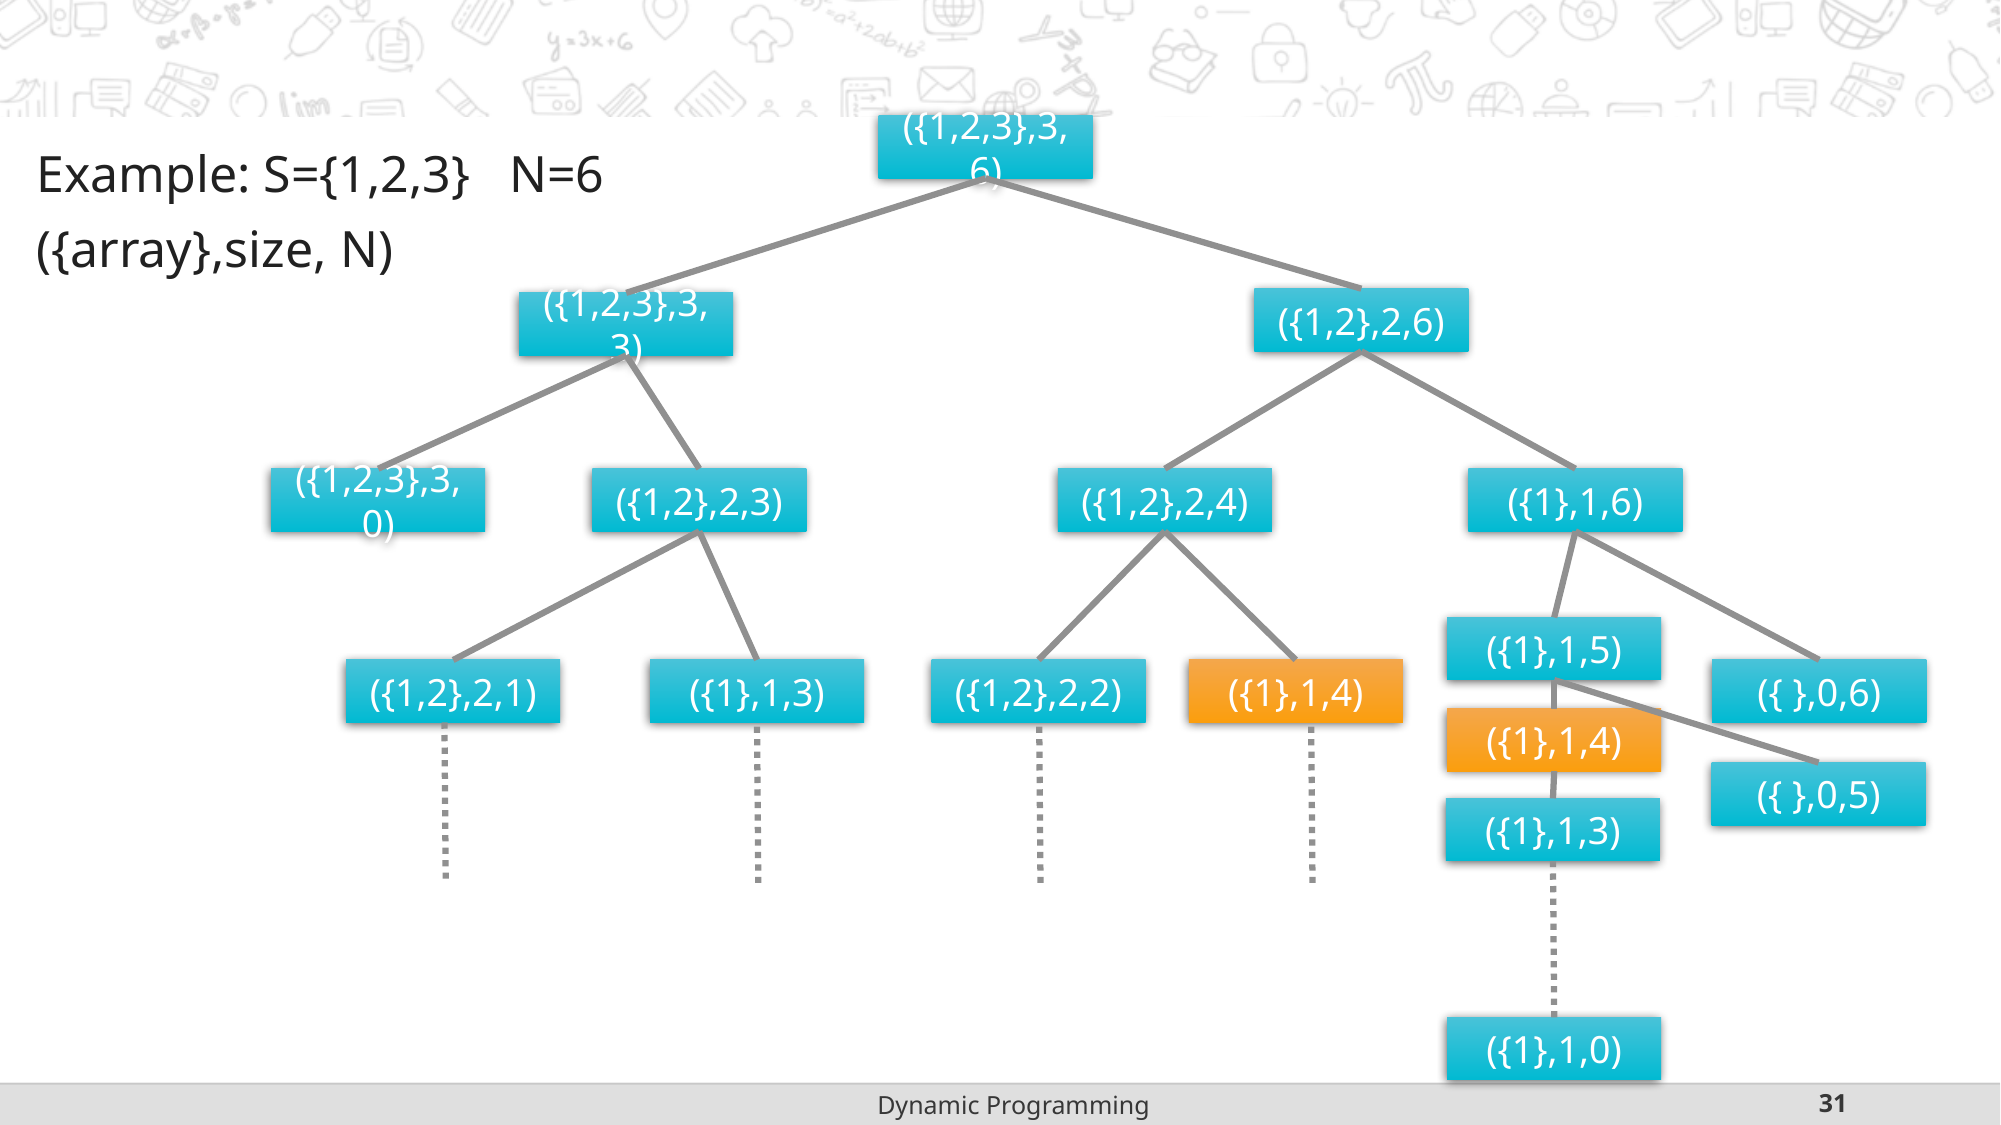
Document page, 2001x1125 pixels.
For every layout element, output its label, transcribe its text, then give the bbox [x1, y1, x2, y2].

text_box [1038, 531, 1164, 660]
text_box ({1,2},2,6) [1254, 288, 1469, 351]
text_box ({ },0,6) [1712, 659, 1927, 723]
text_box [453, 531, 700, 661]
text_box ({1},1,4) [1188, 659, 1403, 723]
text_box ({ },0,5) [1711, 762, 1926, 826]
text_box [378, 355, 626, 469]
text_box ({1,2},2,4) [1057, 468, 1272, 531]
list Example: S={1,2,3} N=6 ({array},size, N) [1101, 141, 1979, 1059]
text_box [1554, 680, 1819, 763]
text_box ({1,2,3},3,3) [519, 292, 734, 356]
text_box ({1,2,3},3,0) [271, 468, 486, 532]
text_box ({1,2,3},3,6) [878, 115, 1093, 178]
text_box ({1,2},2,3) [592, 468, 807, 532]
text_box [1575, 531, 1820, 660]
text_box ({1},1,3) [1445, 798, 1660, 861]
text_box ({1},1,0) [1447, 1017, 1662, 1080]
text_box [1361, 351, 1576, 469]
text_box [626, 355, 700, 469]
text_box ({1,2},2,2) [931, 659, 1146, 723]
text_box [1554, 531, 1575, 618]
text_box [699, 531, 758, 660]
text_box ({1},1,5) [1447, 617, 1662, 680]
text_box ({1},1,3) [650, 659, 865, 723]
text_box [985, 178, 1362, 289]
text_box ({1},1,4) [1447, 708, 1662, 772]
text_box ({1},1,6) [1468, 468, 1683, 532]
picture [0, 0, 2000, 117]
text_box ({1,2},2,1) [346, 659, 561, 723]
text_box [1164, 351, 1361, 469]
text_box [626, 178, 986, 293]
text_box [1164, 531, 1296, 660]
list Example: S={1,2,3} N=6 ({array},size, N) [21, 141, 1554, 1059]
